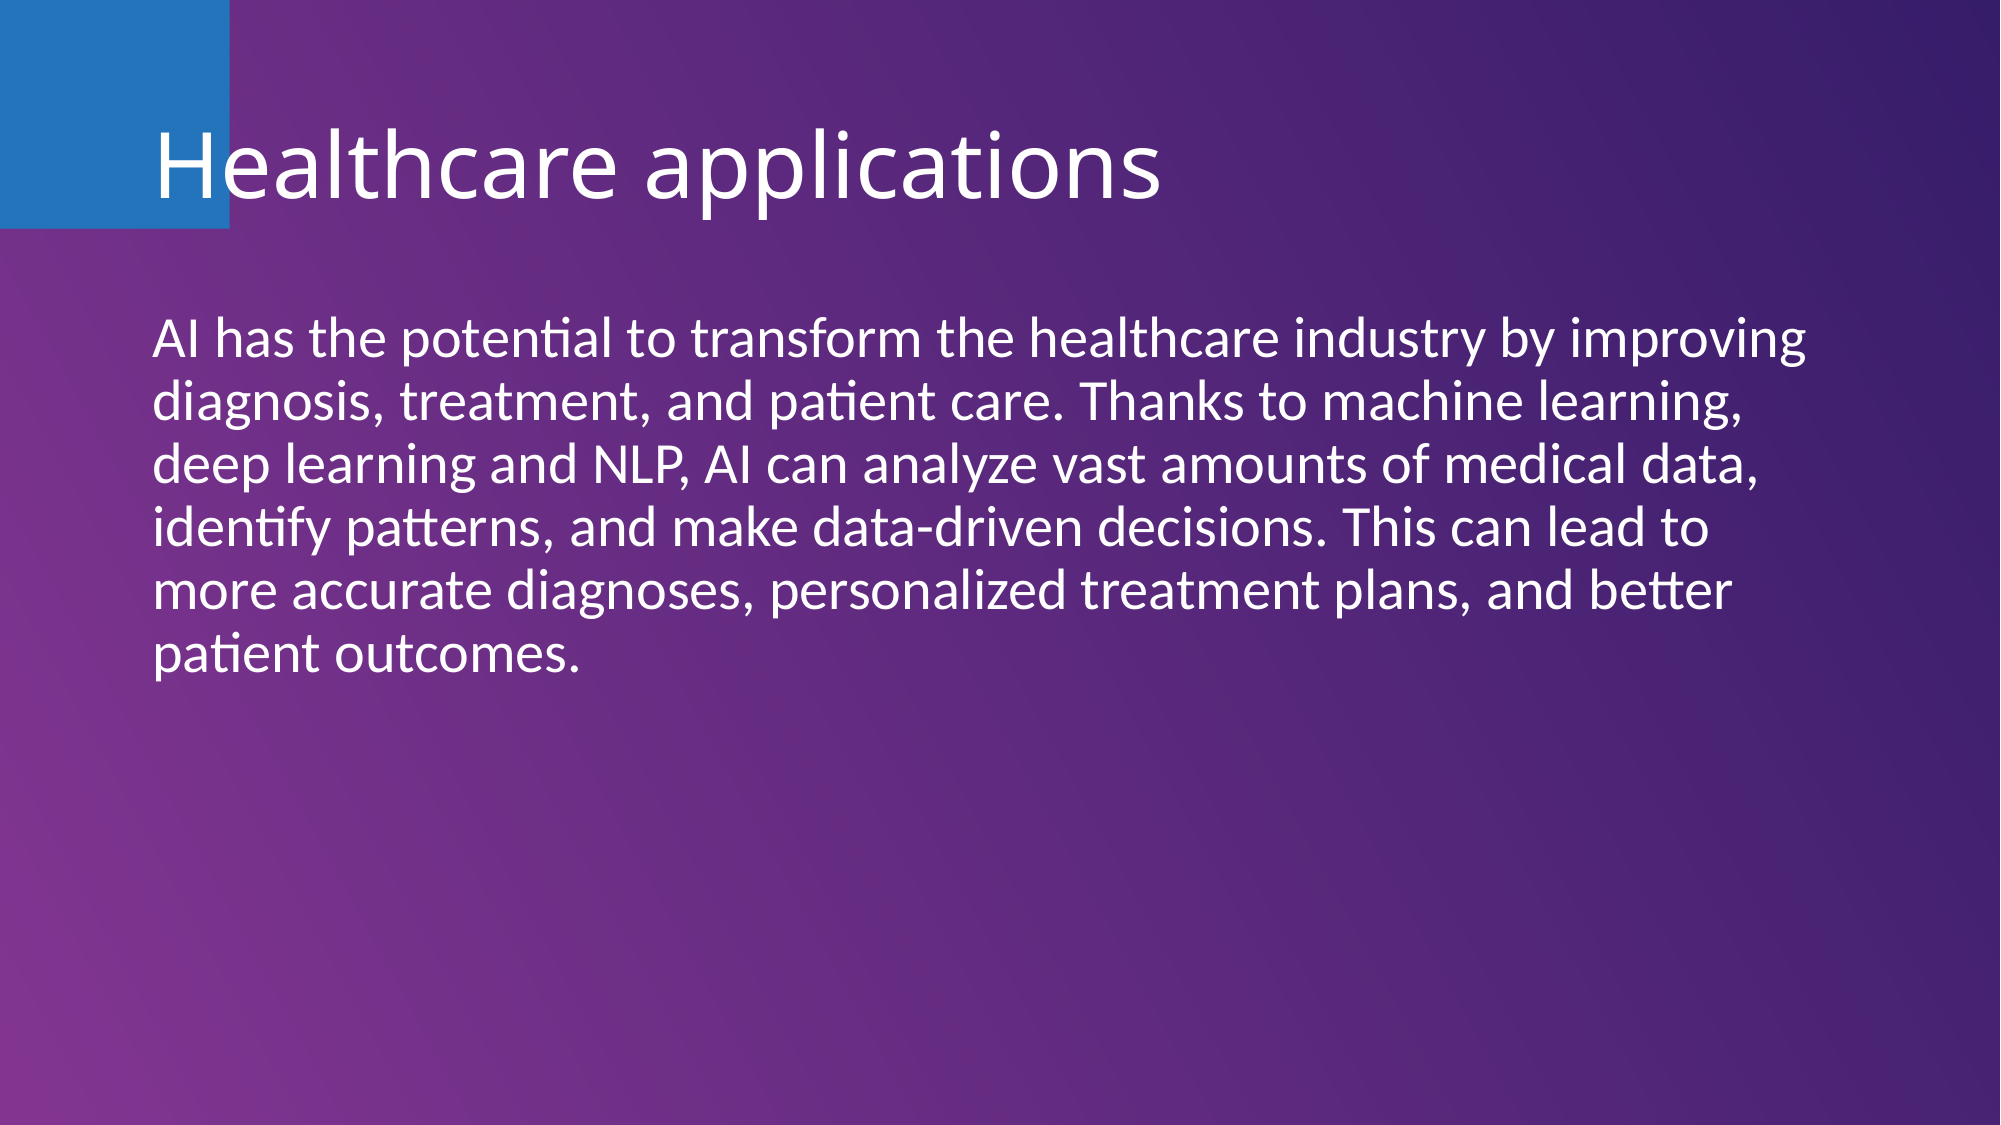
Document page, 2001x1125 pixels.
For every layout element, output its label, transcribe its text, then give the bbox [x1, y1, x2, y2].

picture [0, 0, 2000, 1125]
list AI has the potential to transform the healthcare industry by improving diagnosis, treatment, and patient care. Thanks to machine learning, deep learning and NLP, AI can analyze vast amounts of medical data, identify patterns, and make data-driven decisions. This can lead to more accurate diagnoses, personalized treatment plans, and better patient outcomes. [137, 299, 1863, 1014]
title Healthcare applications [137, 59, 1863, 278]
